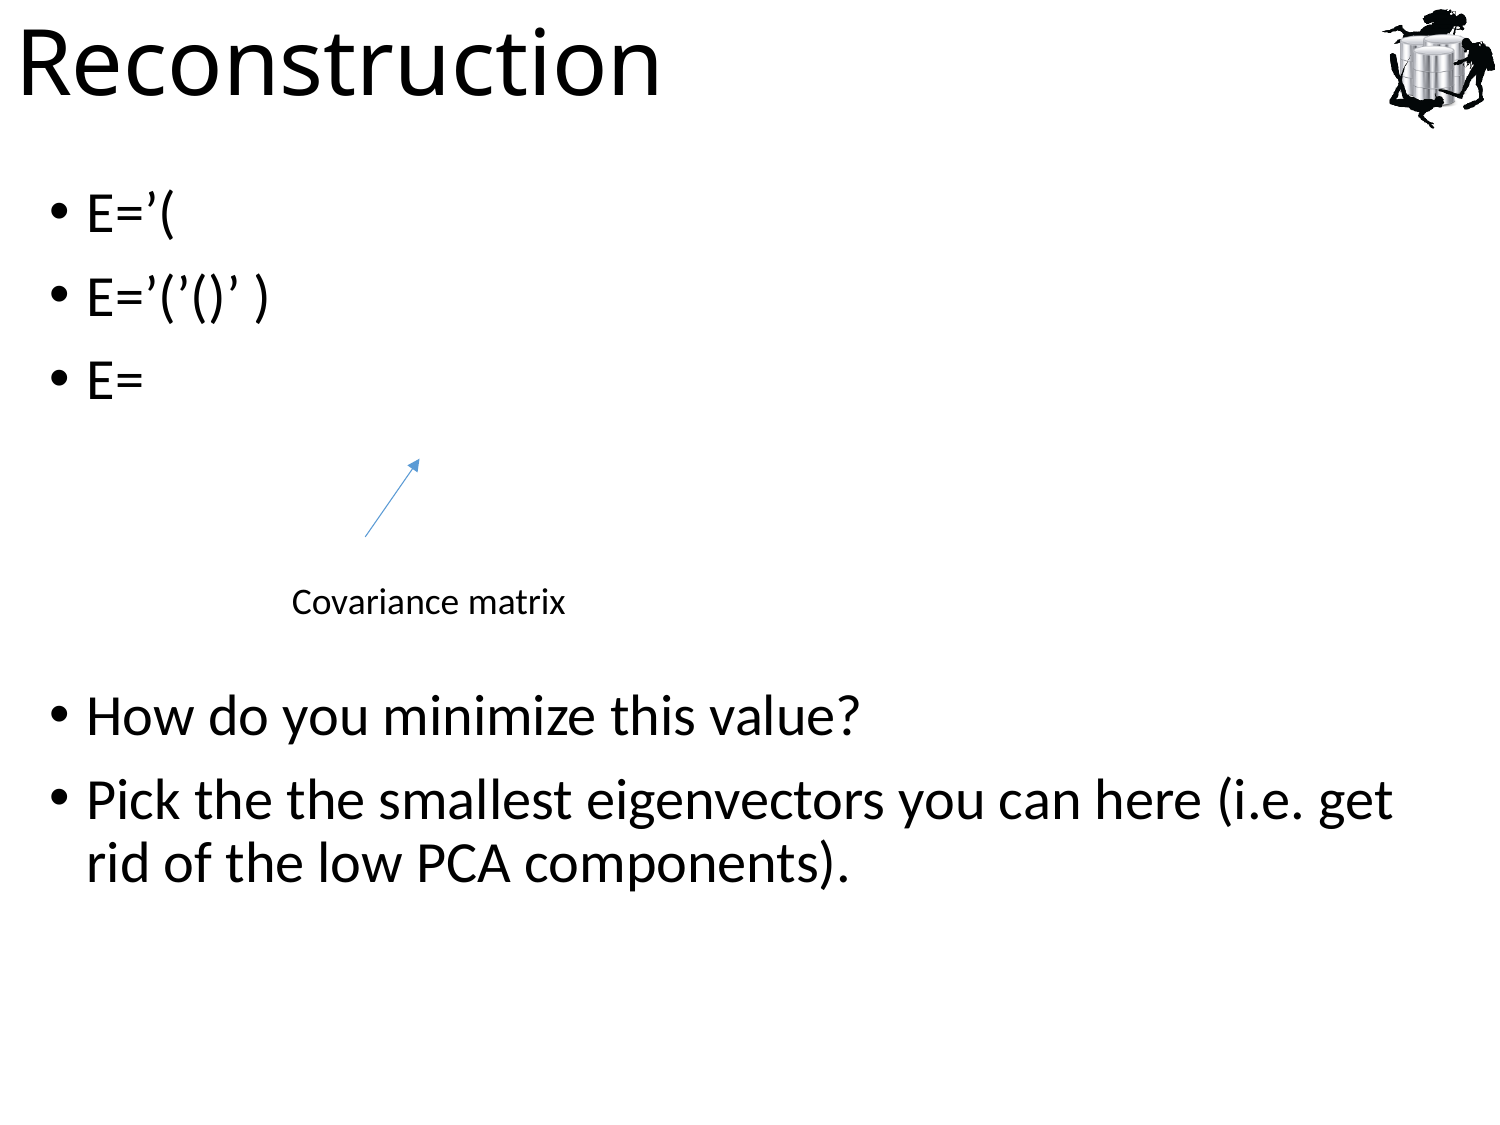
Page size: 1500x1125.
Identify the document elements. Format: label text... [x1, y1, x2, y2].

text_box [365, 458, 420, 537]
picture [1377, 5, 1498, 131]
text_box Covariance matrix [277, 569, 779, 630]
title Reconstruction [0, 0, 1377, 131]
